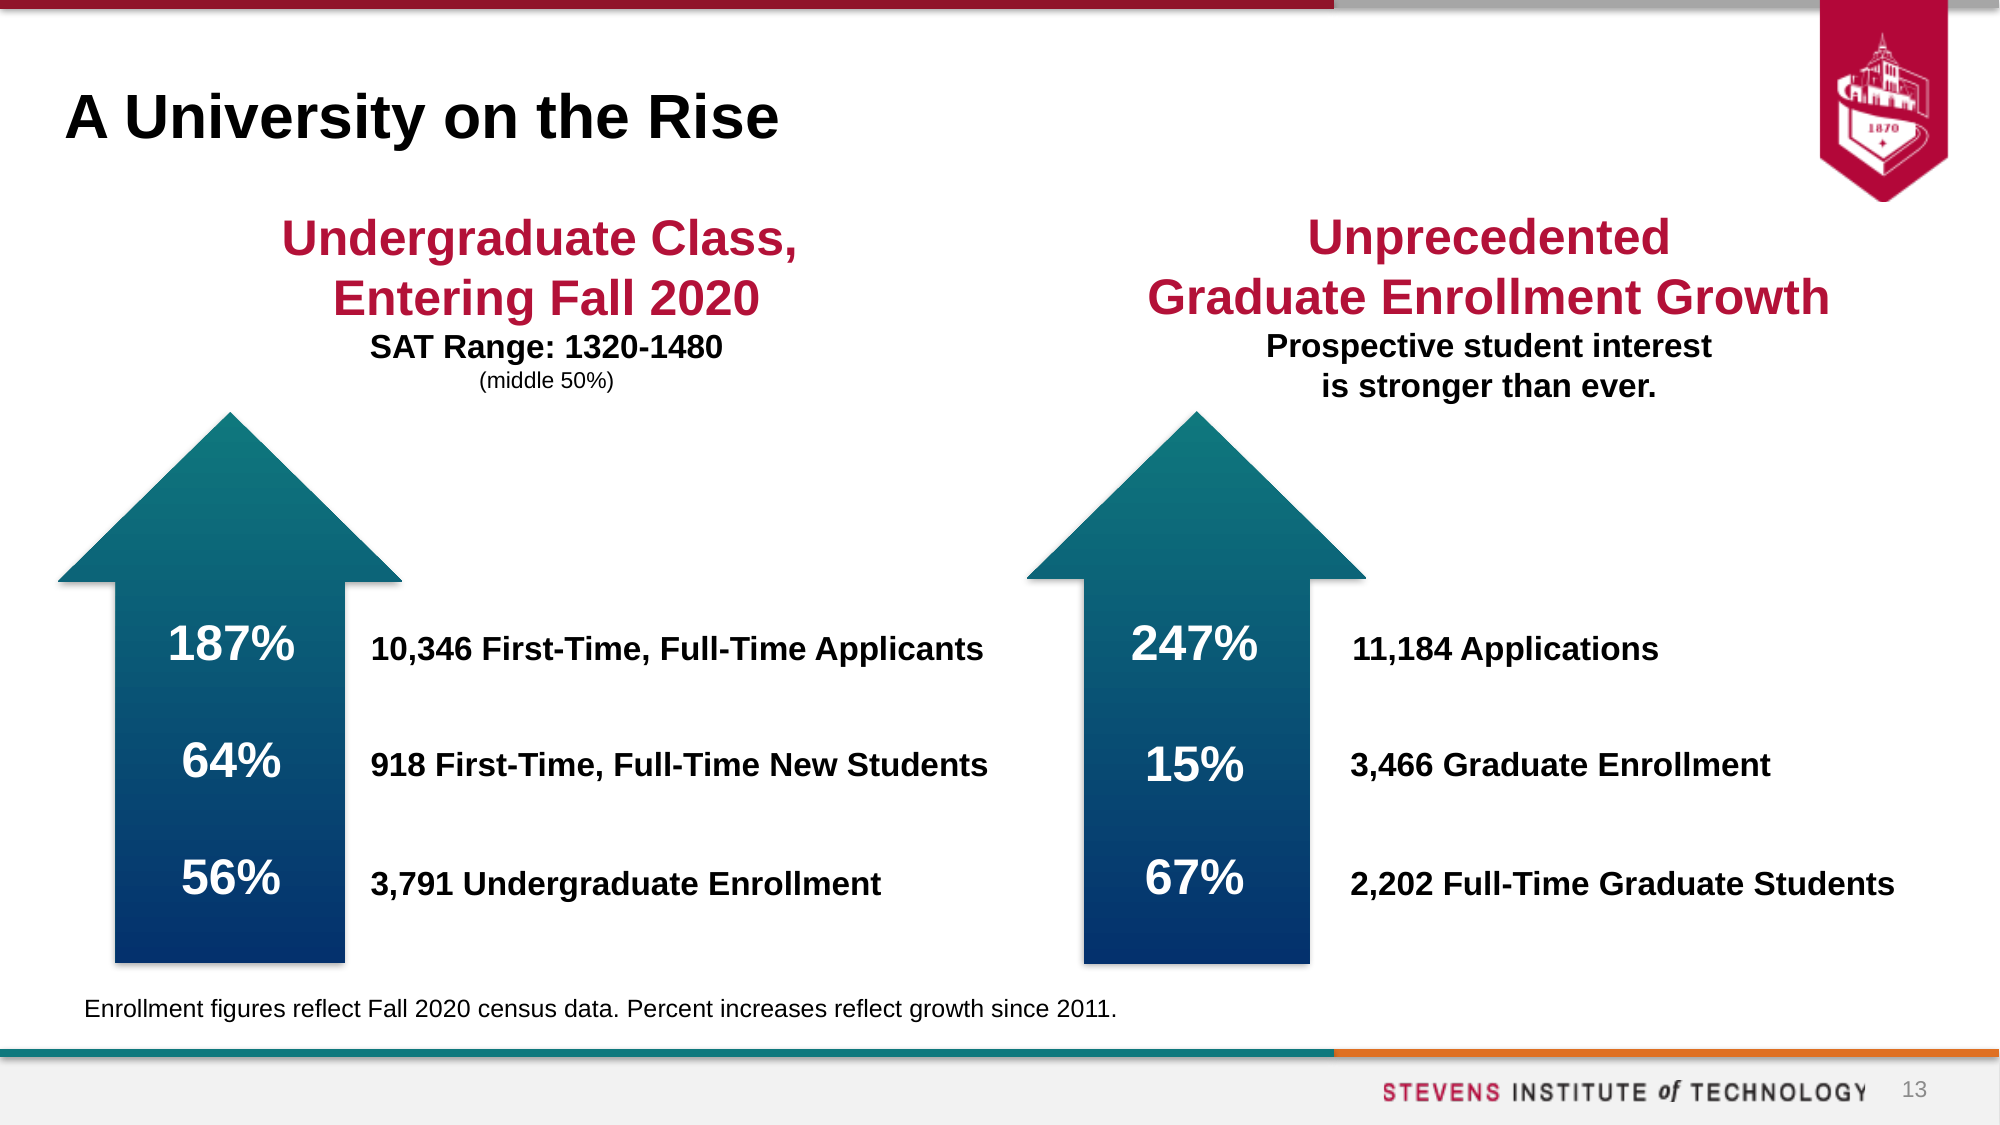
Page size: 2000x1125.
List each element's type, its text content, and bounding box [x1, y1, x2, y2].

text_box 2,202 Full-Time Graduate Students [1335, 854, 1940, 910]
text_box 67% [1093, 837, 1296, 913]
text_box Unprecedented Graduate Enrollment Growth Prospective student interest is stronger than ever. [1091, 204, 1888, 405]
text_box 64% [128, 719, 335, 795]
slide_number 13 [1862, 1057, 1967, 1118]
text_box [57, 411, 404, 964]
text_box 56% [128, 837, 335, 913]
text_box 918 First-Time, Full-Time New Students [355, 735, 1032, 791]
text_box 187% [128, 603, 335, 678]
text_box Undergraduate Class, Entering Fall 2020 SAT Range: 1320-1480 (middle 50%) [165, 205, 928, 394]
text_box 3,466 Graduate Enrollment [1335, 735, 1915, 791]
text_box 15% [1093, 724, 1296, 800]
text_box 11,184 Applications [1337, 619, 1675, 675]
text_box Enrollment figures reflect Fall 2020 census data. Percent increases reflect growth since 2011. [69, 985, 1135, 1030]
title A University on the Rise [49, 68, 1647, 157]
text_box 3,791 Undergraduate Enrollment [355, 854, 960, 910]
text_box 10,346 First-Time, Full-Time Applicants [355, 619, 1016, 675]
text_box [1026, 410, 1368, 965]
text_box 247% [1093, 603, 1296, 678]
